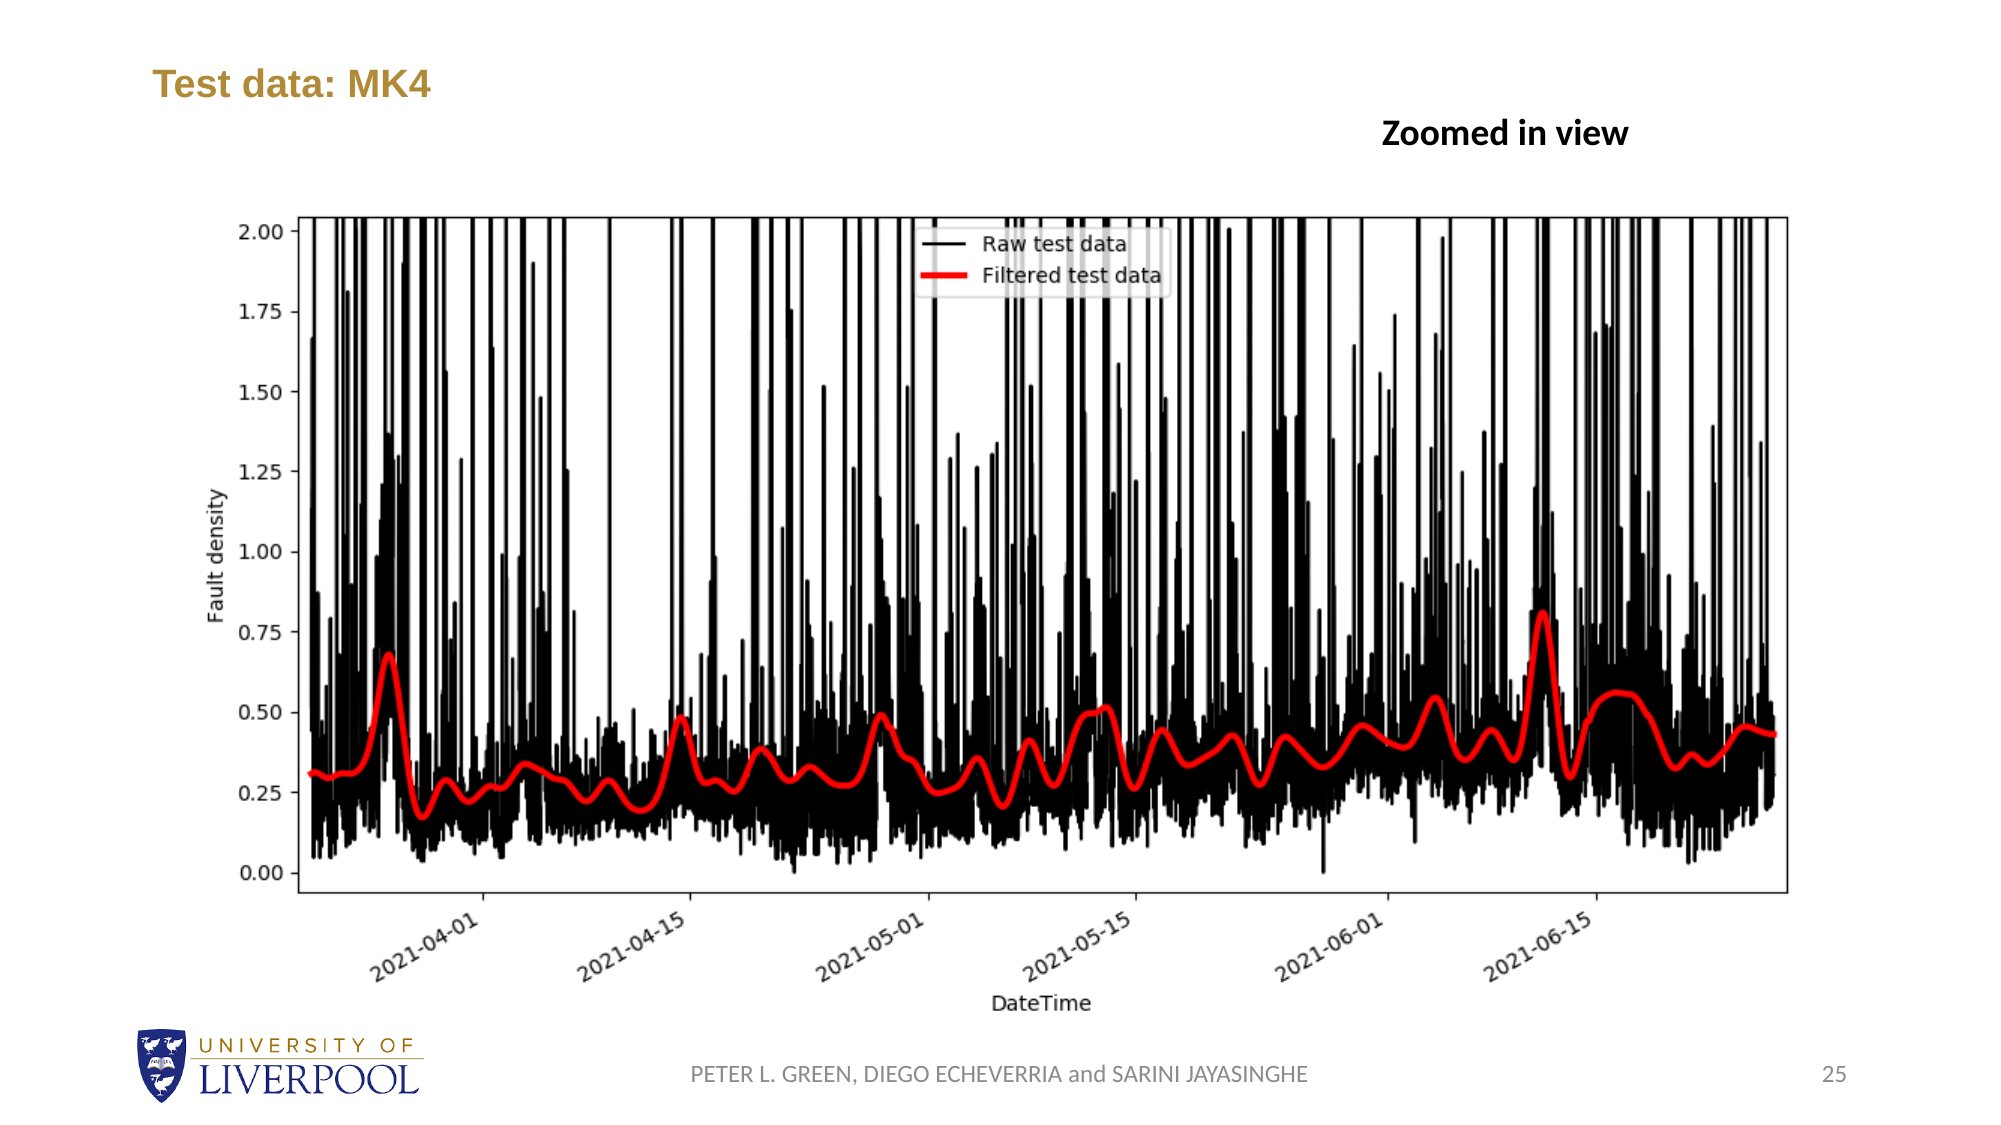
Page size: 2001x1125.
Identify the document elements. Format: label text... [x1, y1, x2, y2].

picture [137, 1029, 424, 1103]
text_box Zoomed in view [1367, 100, 1752, 161]
title Test data: MK4 [137, 55, 1863, 114]
picture [201, 206, 1799, 1018]
footer PETER L. GREEN, DIEGO ECHEVERRIA and SARINI JAYASINGHE [662, 1042, 1338, 1103]
slide_number 25 [1412, 1042, 1863, 1103]
